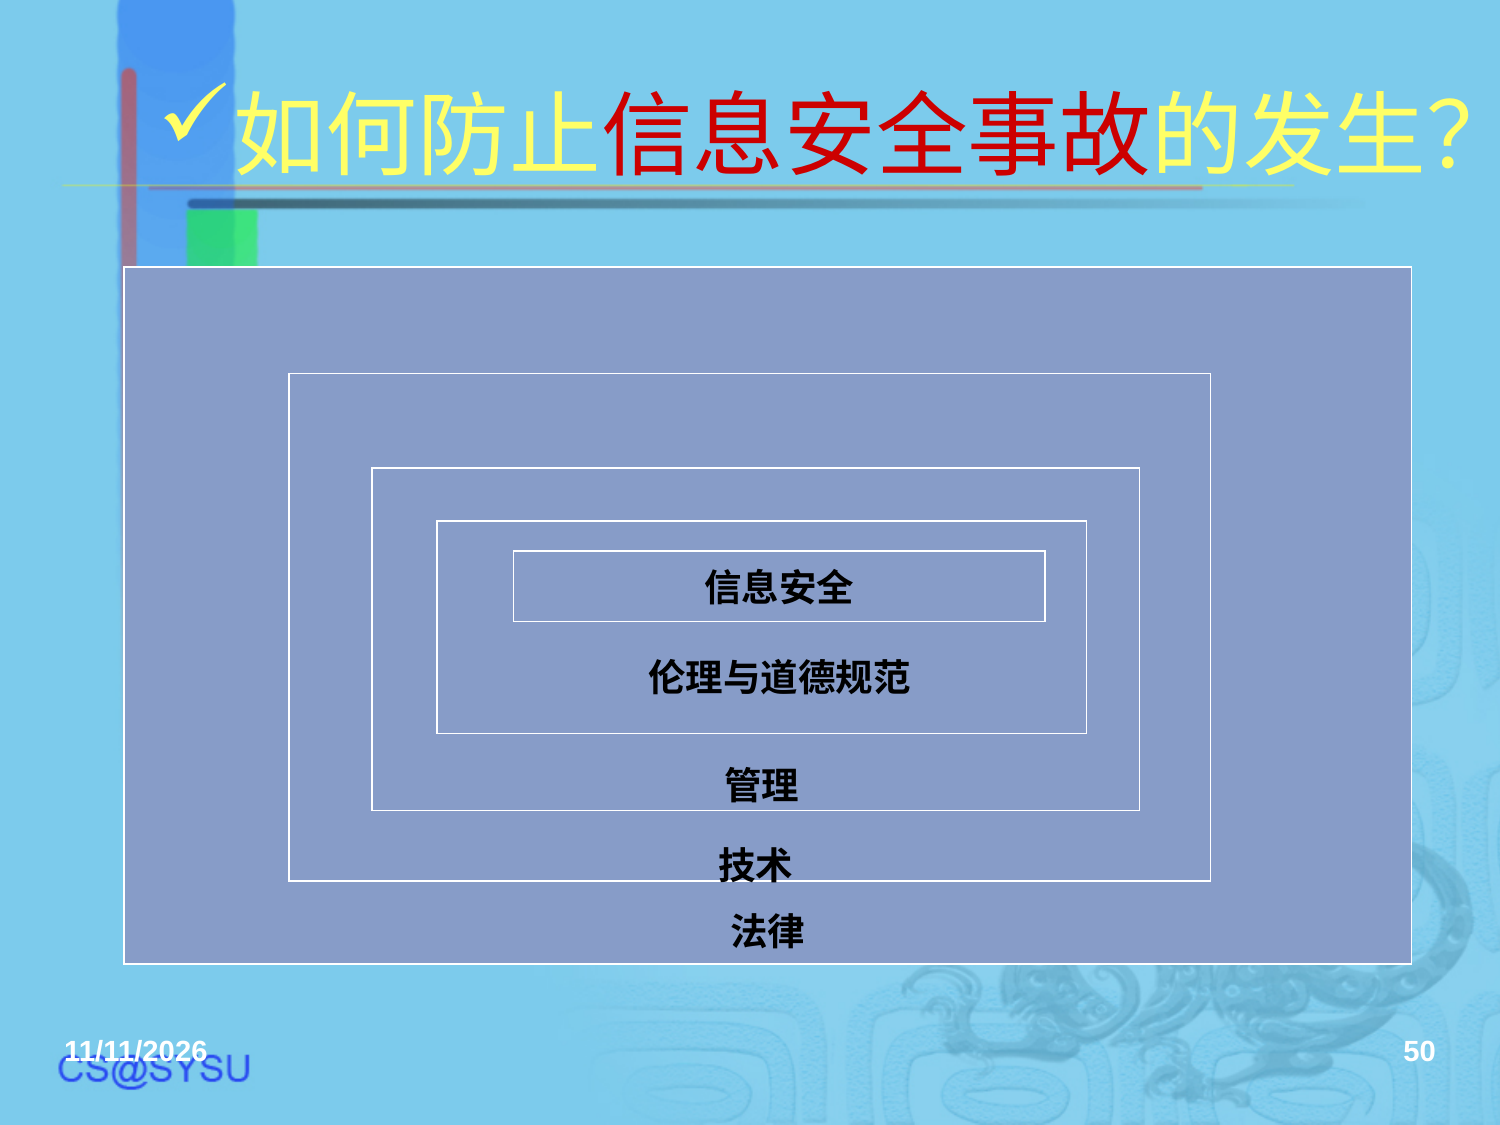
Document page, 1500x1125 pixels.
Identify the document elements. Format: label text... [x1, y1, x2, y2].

text_box 技术 [372, 467, 1140, 811]
slide_number [1074, 1024, 1451, 1103]
slide_number [49, 1024, 426, 1103]
text_box 信息安全 伦理与道德规范 [513, 550, 1046, 622]
text_box 法律 [123, 267, 1412, 964]
title 如何防止信息安全事故的发生？ [49, 0, 1451, 268]
picture [0, 0, 1500, 1125]
text_box [289, 373, 1211, 882]
text_box 管理 [437, 520, 1087, 734]
